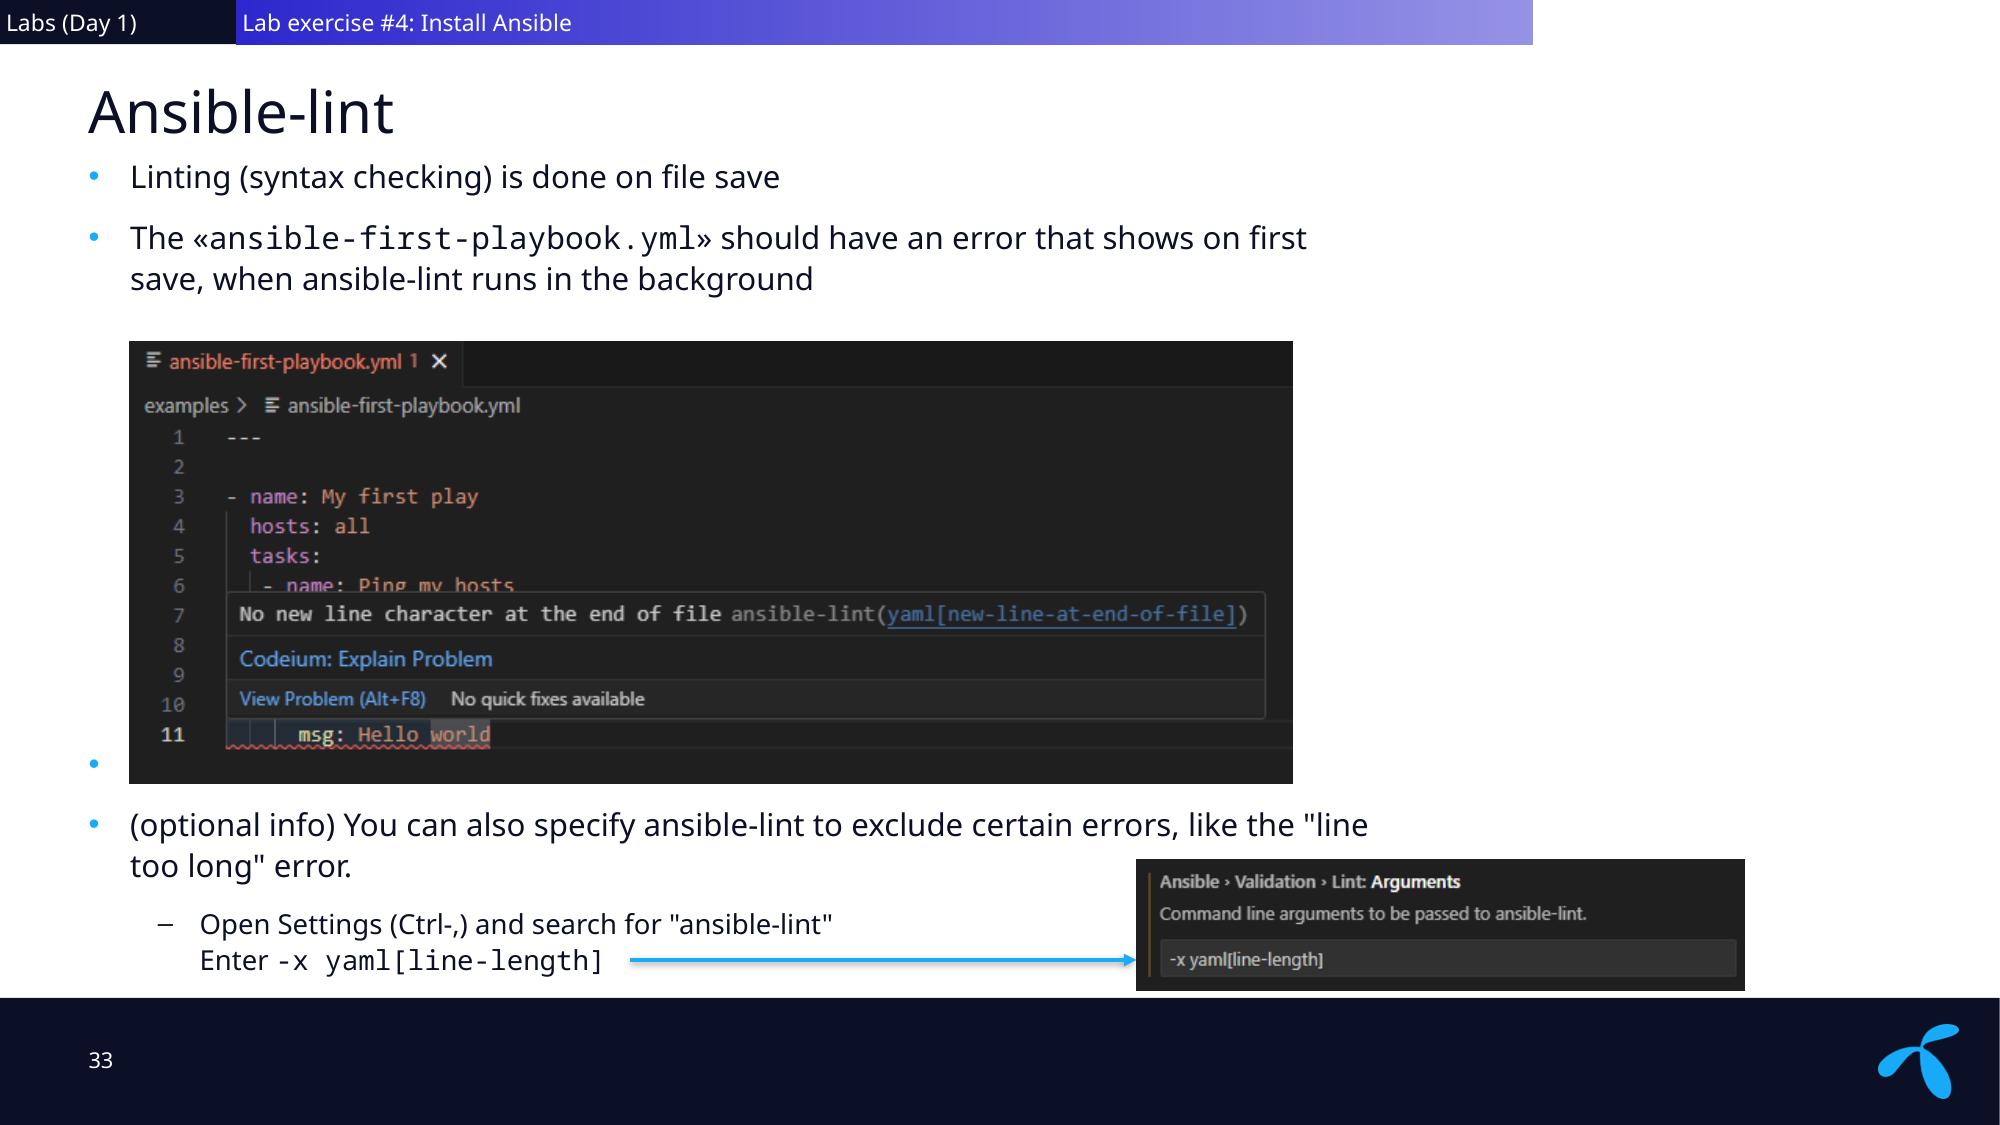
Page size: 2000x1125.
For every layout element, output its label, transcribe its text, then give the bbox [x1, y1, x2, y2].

picture [129, 341, 1293, 784]
picture [1878, 1024, 1959, 1099]
picture [1136, 859, 1745, 991]
text_box Lab exercise #4: Install Ansible [236, 0, 1533, 45]
list Linting (syntax checking) is done on file save The «ansible-first-playbook.yml» should have an error that shows on first save, when ansible-lint runs in the background Try to fix this yourself  (optional info) You can also specify ansible-lint to exclude certain errors, like the "line too long" error. Open Settings (Ctrl-,) and search for "ansible-lint" Enter -x yaml[line-length] [88, 123, 1381, 1010]
slide_number 33 [88, 1024, 237, 1099]
footer Labs (Day 1) [0, 0, 236, 45]
title Ansible-lint [88, 70, 1911, 160]
